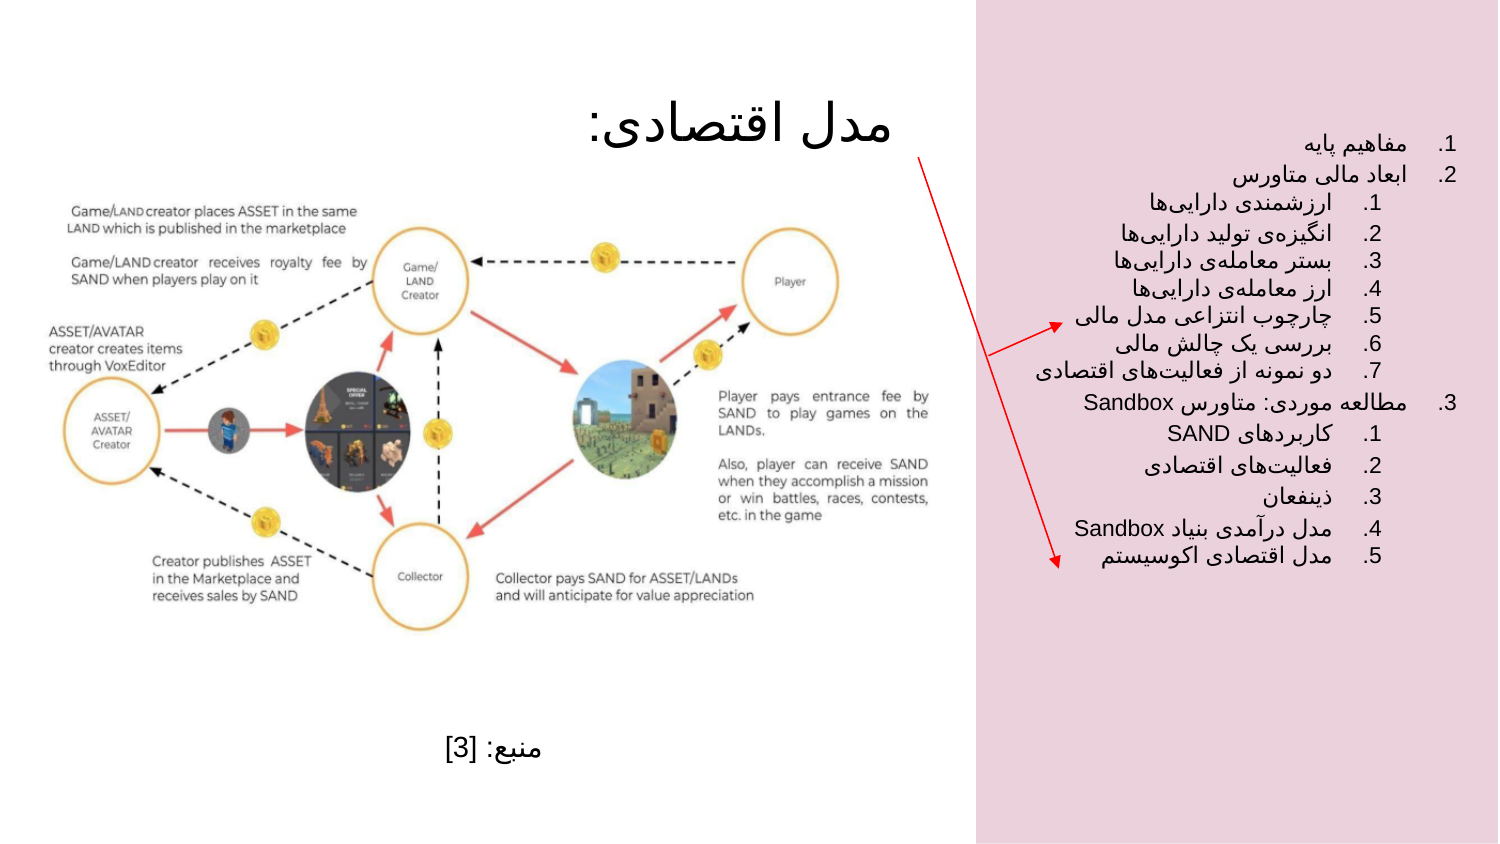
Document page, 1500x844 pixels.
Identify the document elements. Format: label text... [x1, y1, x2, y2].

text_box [917, 156, 1060, 569]
picture [23, 179, 964, 702]
text_box منبع: [3] [381, 713, 606, 779]
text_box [988, 322, 1064, 356]
list مفاهیم پایه ابعاد مالی متاورس ارزشمندی دارایی‌ها انگیزه‌ی تولید دارایی‌ها بستر معامله‌ی دارایی‌ها ارز معامله‌ی دارایی‌ها چارچوب انتزاعی مدل مالی بررسی یک چالش مالی دو نمونه‌ از فعالیت‌های اقتصادی مطالعه موردی: متاورس Sandbox کاربردهای SAND فعالیت‌های اقتصادی ذینفعان مدل درآمدی بنیاد Sandbox مدل اقتصادی اکوسیستم [976, 0, 1498, 844]
title مدل اقتصادی: [114, 72, 910, 167]
